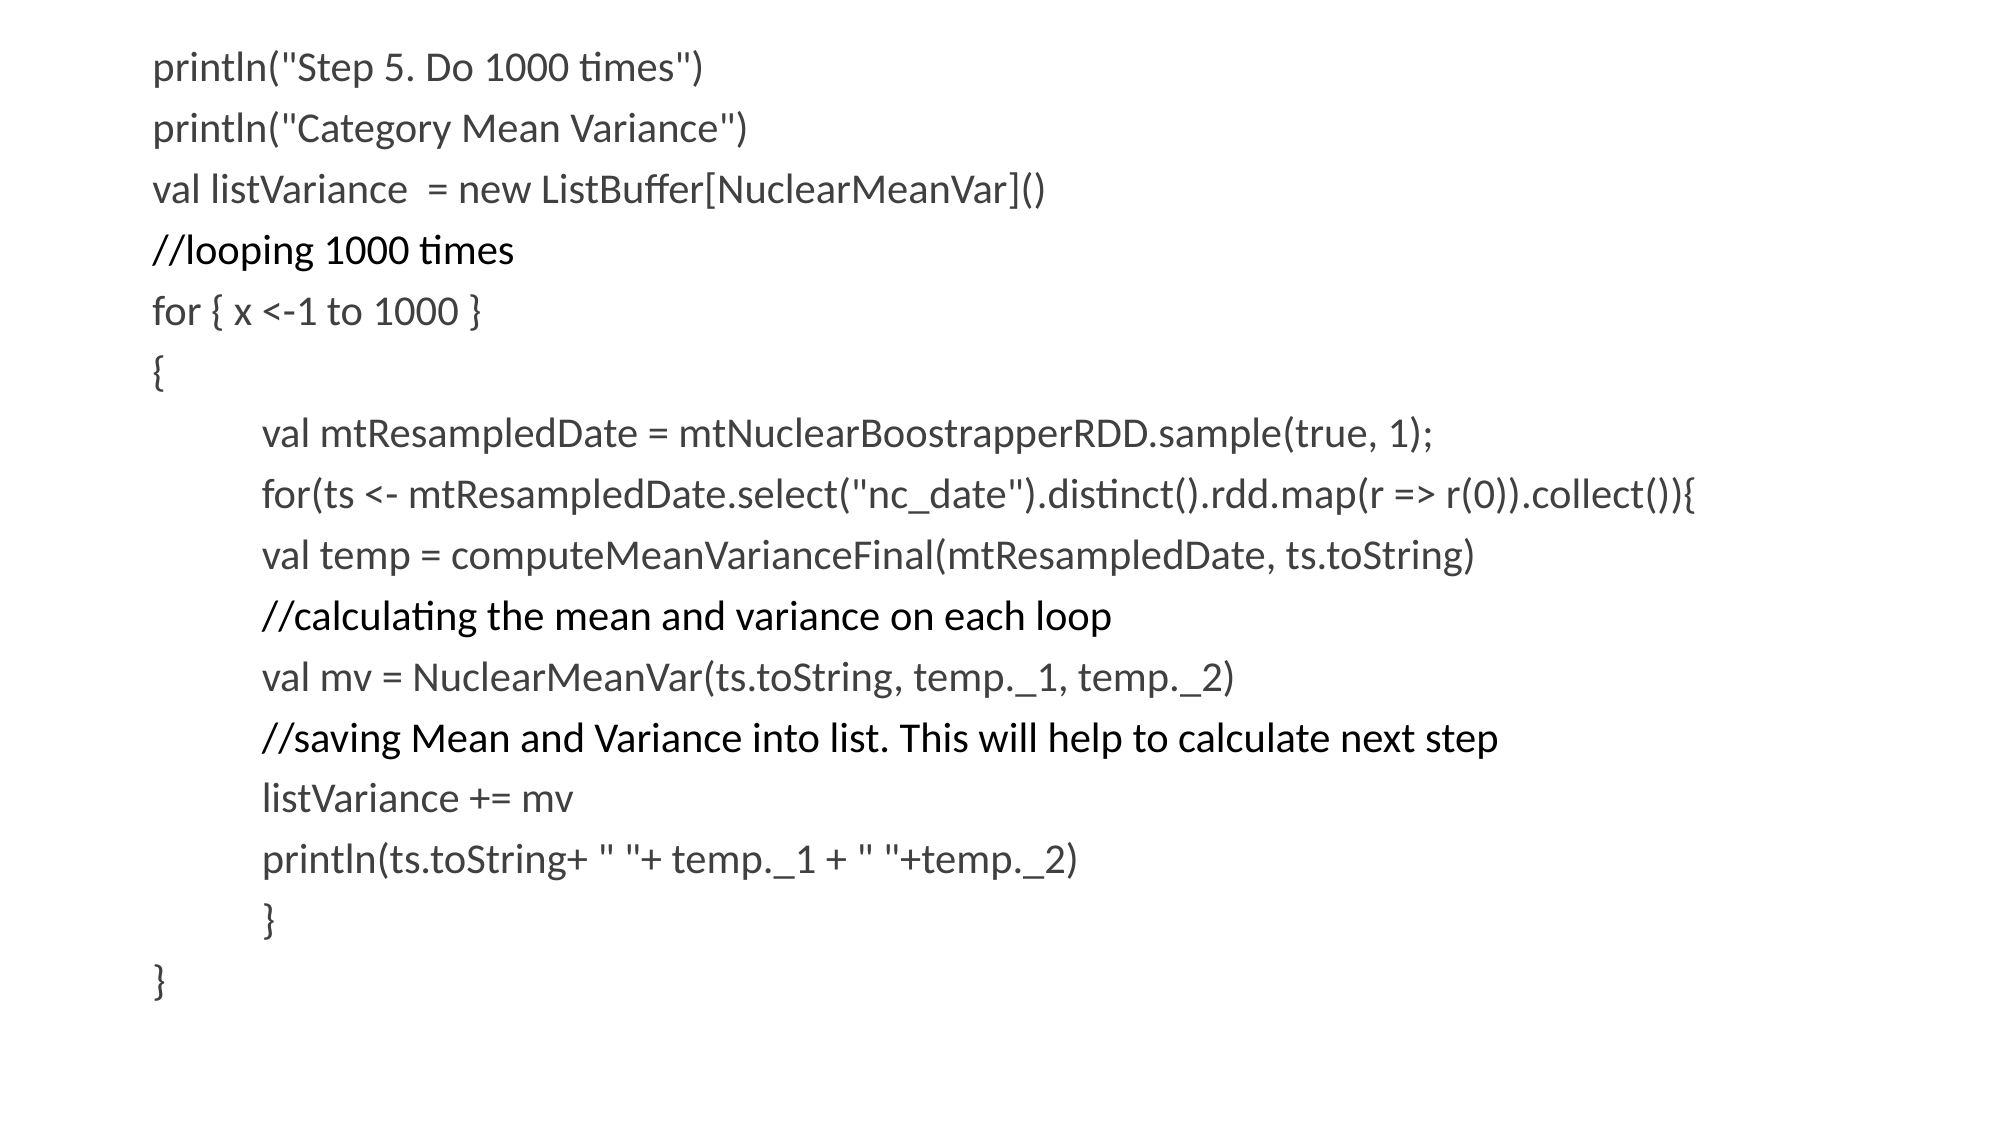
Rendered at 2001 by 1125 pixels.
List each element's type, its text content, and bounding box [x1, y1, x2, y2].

list println("Step 5. Do 1000 times") println("Category Mean Variance") val listVariance = new ListBuffer[NuclearMeanVar]() //looping 1000 times for { x <-1 to 1000 } { val mtResampledDate = mtNuclearBoostrapperRDD.sample(true, 1); for(ts <- mtResampledDate.select("nc_date").distinct().rdd.map(r => r(0)).collect()){ val temp = computeMeanVarianceFinal(mtResampledDate, ts.toString) //calculating the mean and variance on each loop val mv = NuclearMeanVar(ts.toString, temp._1, temp._2) //saving Mean and Variance into list. This will help to calculate next step listVariance += mv println(ts.toString+ " "+ temp._1 + " "+temp._2) } } [137, 37, 1863, 1014]
